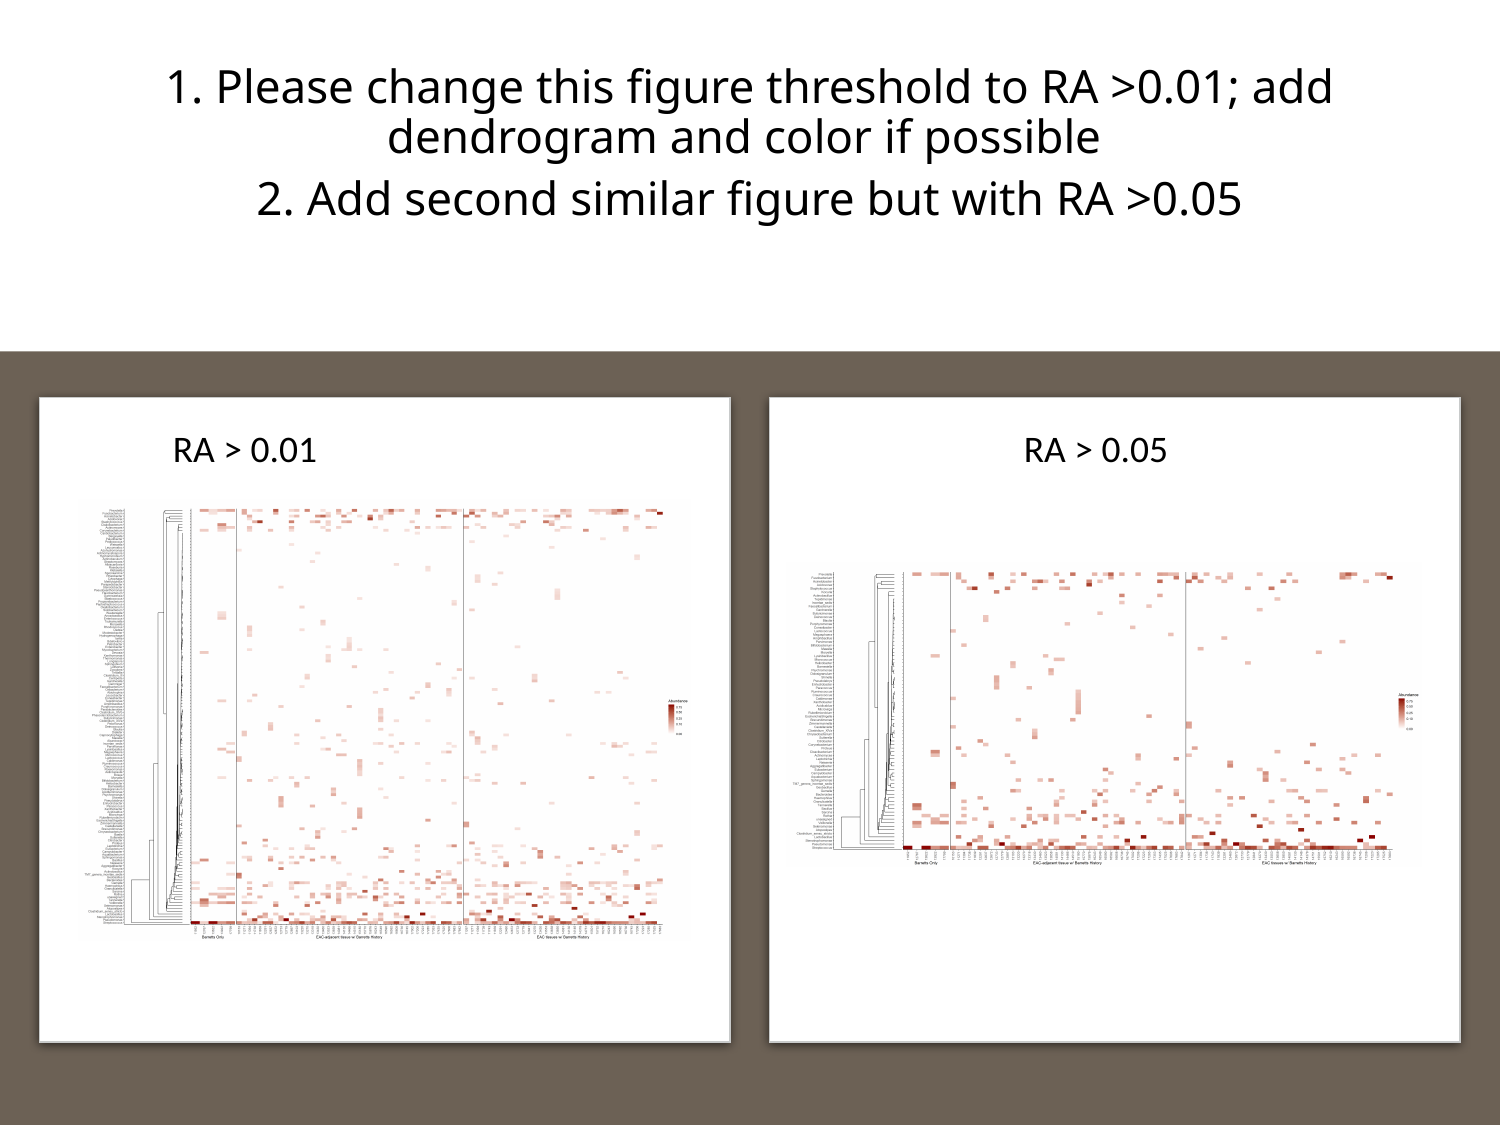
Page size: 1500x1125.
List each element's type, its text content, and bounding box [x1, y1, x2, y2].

text_box [0, 350, 1500, 1125]
picture [786, 562, 1422, 868]
picture [78, 499, 691, 941]
text_box [39, 396, 731, 1043]
text_box RA > 0.05 [1009, 417, 1481, 478]
text_box [769, 396, 1461, 1043]
text_box 1. Please change this figure threshold to RA >0.01; add dendrogram and color if possible 2. Add second similar figure but with RA >0.05 [121, 55, 1379, 233]
text_box RA > 0.01 [158, 417, 629, 478]
